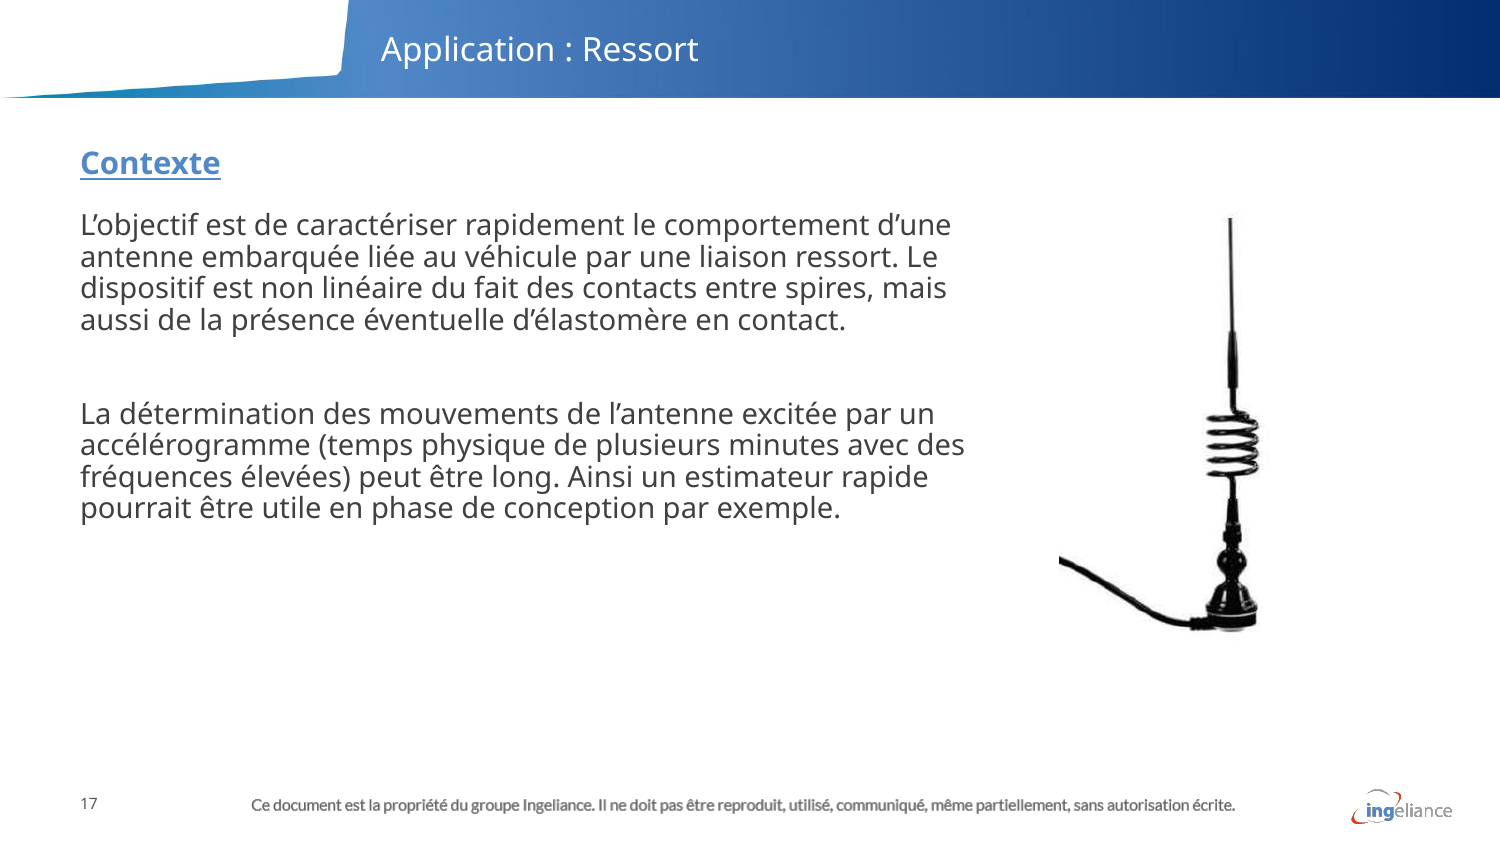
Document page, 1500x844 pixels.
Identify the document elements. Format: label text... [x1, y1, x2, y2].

list L’objectif est de caractériser rapidement le comportement d’une antenne embarquée liée au véhicule par une liaison ressort. Le dispositif est non linéaire du fait des contacts entre spires, mais aussi de la présence éventuelle d’élastomère en contact. La détermination des mouvements de l’antenne excitée par un accélérogramme (temps physique de plusieurs minutes avec des fréquences élevées) peut être long. Ainsi un estimateur rapide pourrait être utile en phase de conception par exemple. [65, 203, 998, 739]
picture [0, 0, 1500, 98]
slide_number 17 [65, 781, 167, 827]
list Contexte [65, 140, 1439, 186]
picture [1348, 783, 1455, 833]
title Application : Ressort [366, 25, 1500, 108]
picture [182, 783, 1305, 829]
picture [1059, 203, 1500, 672]
